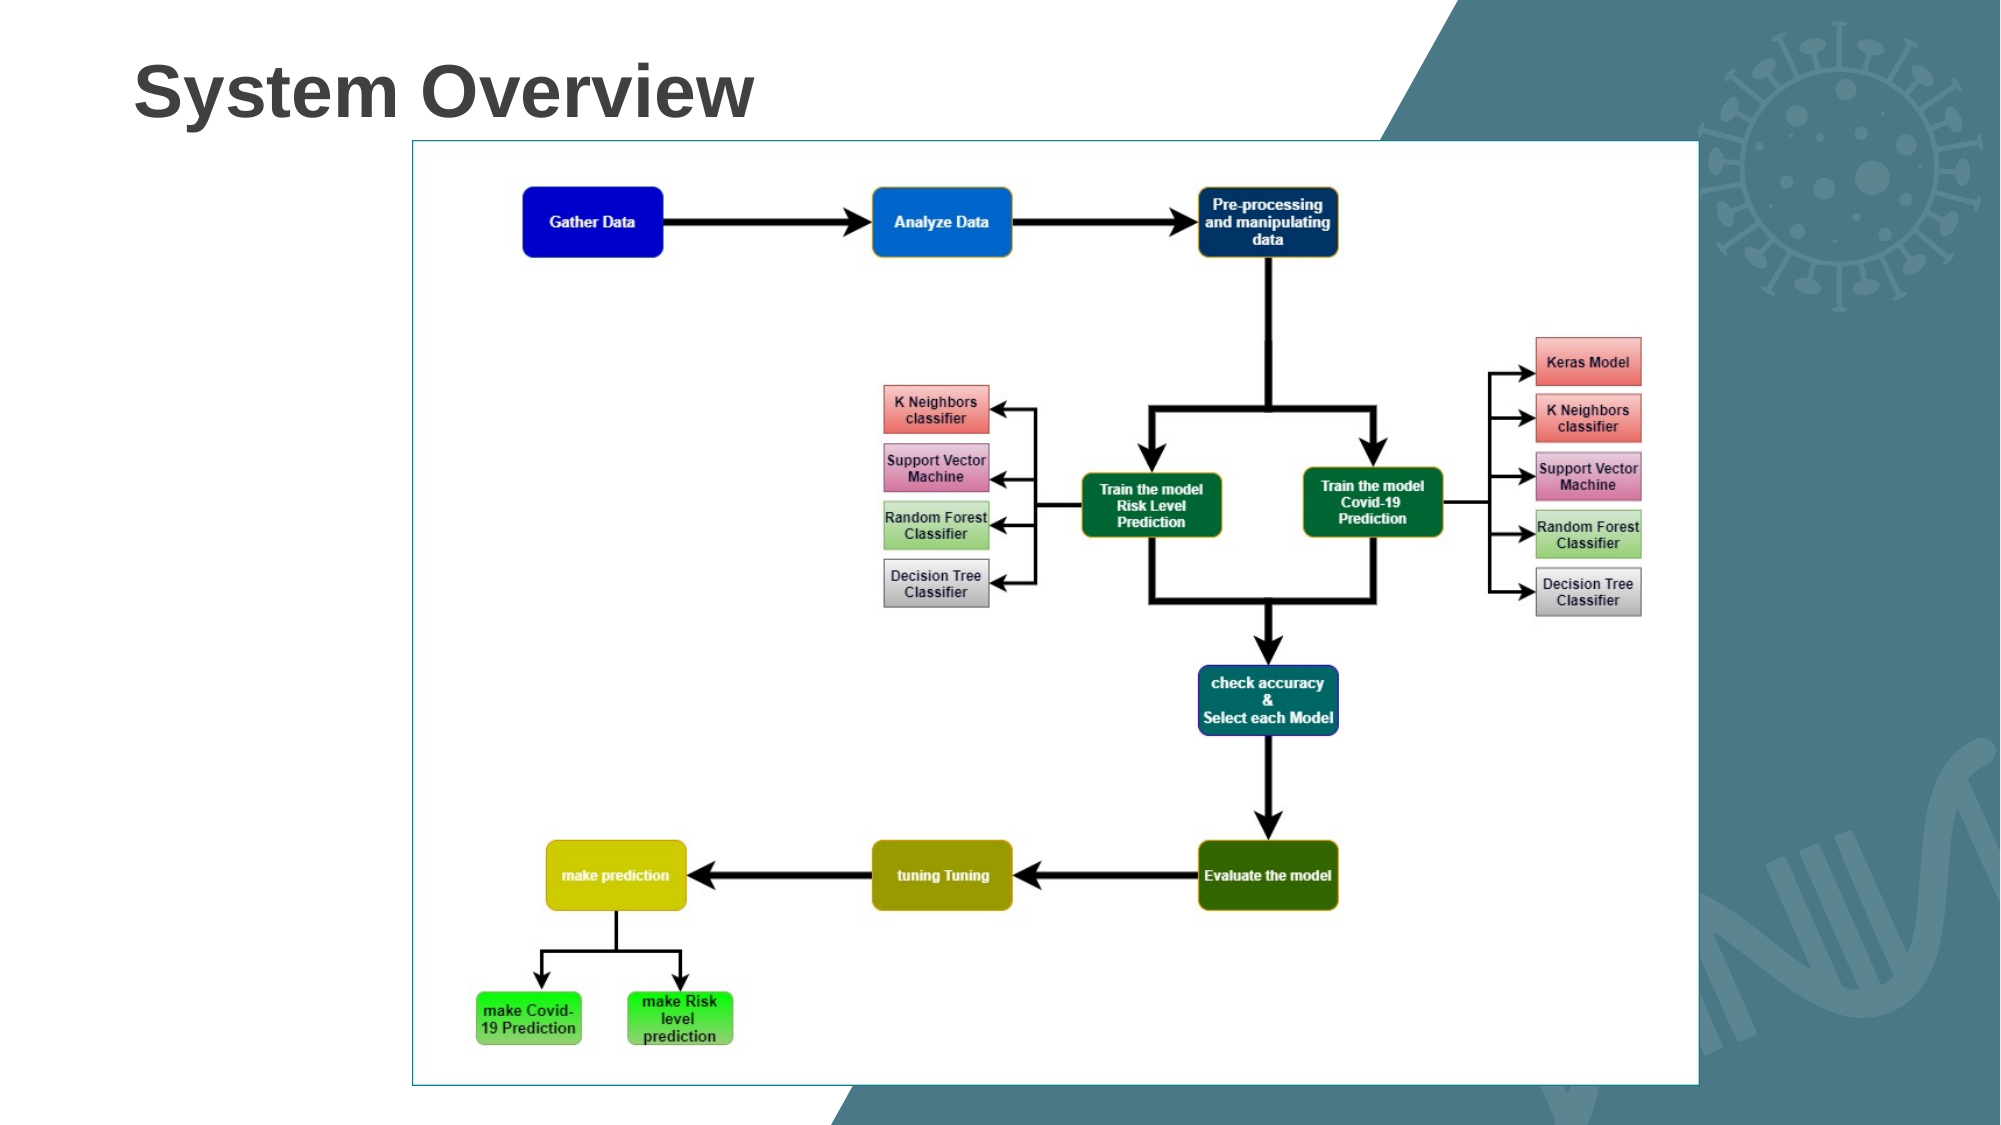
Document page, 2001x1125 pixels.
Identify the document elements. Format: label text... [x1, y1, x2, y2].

text_box System Overview [118, 34, 838, 140]
picture [412, 140, 1700, 1086]
